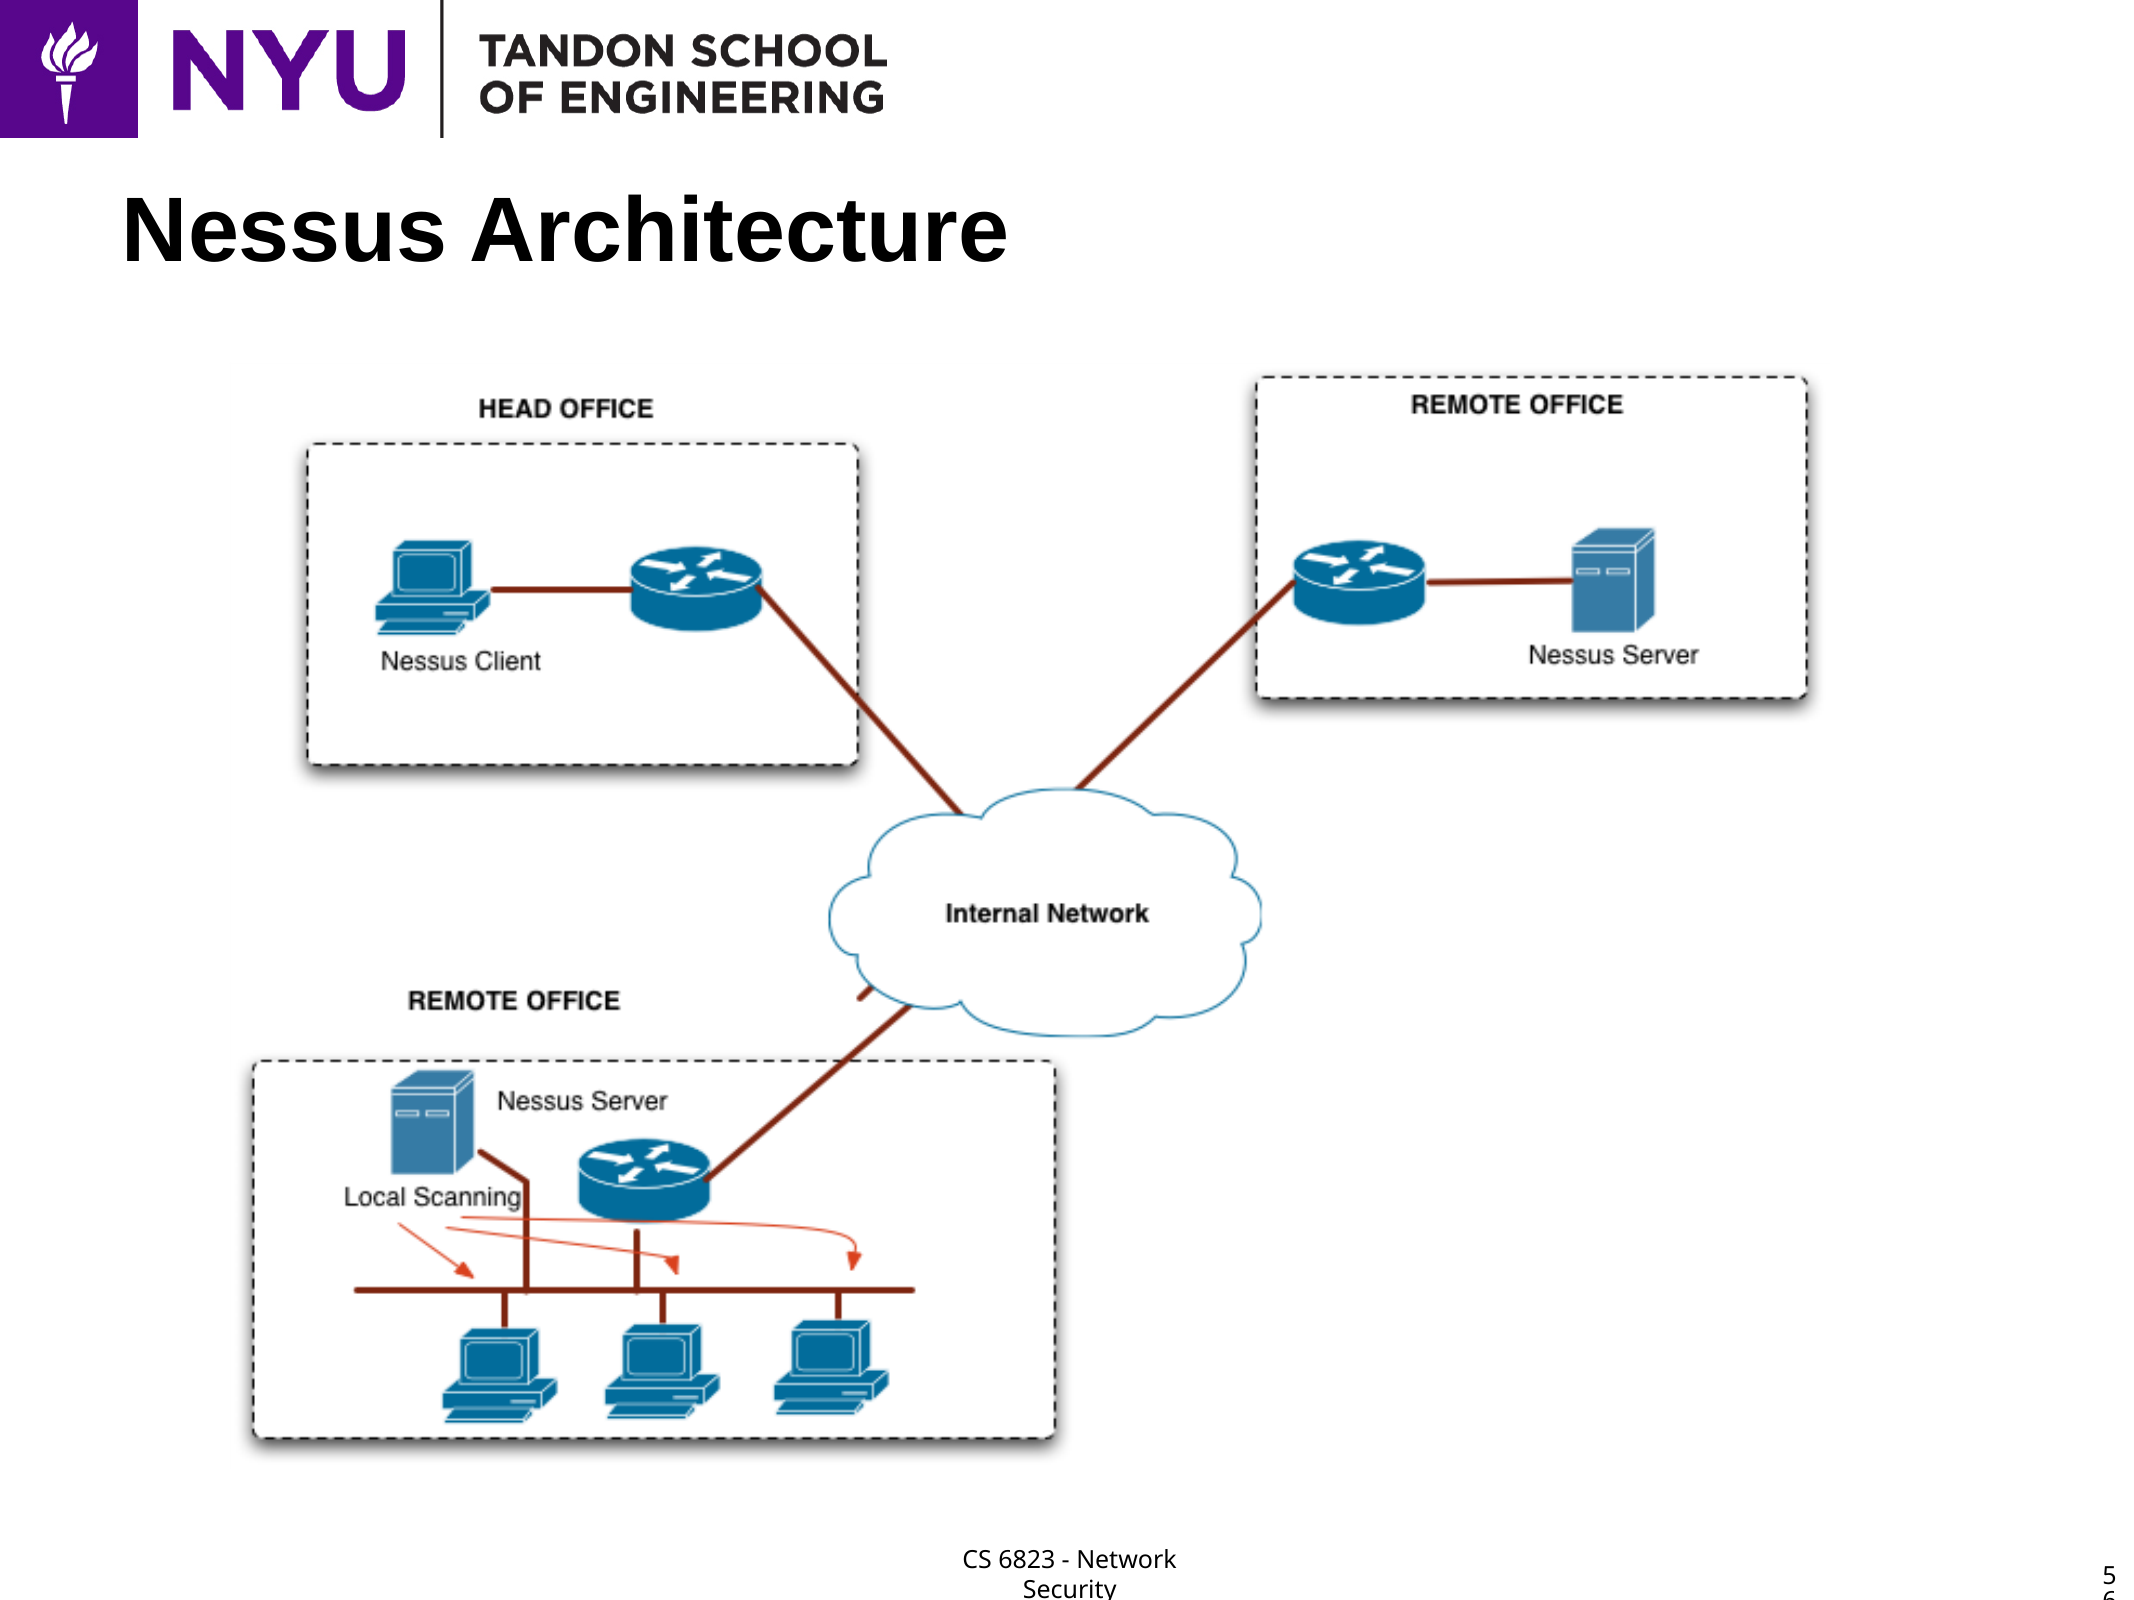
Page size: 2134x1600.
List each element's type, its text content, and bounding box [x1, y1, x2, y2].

picture [228, 362, 1830, 1469]
picture [0, 0, 887, 138]
slide_number 56 [2086, 1551, 2132, 1599]
title Nessus Architecture [106, 162, 2027, 331]
